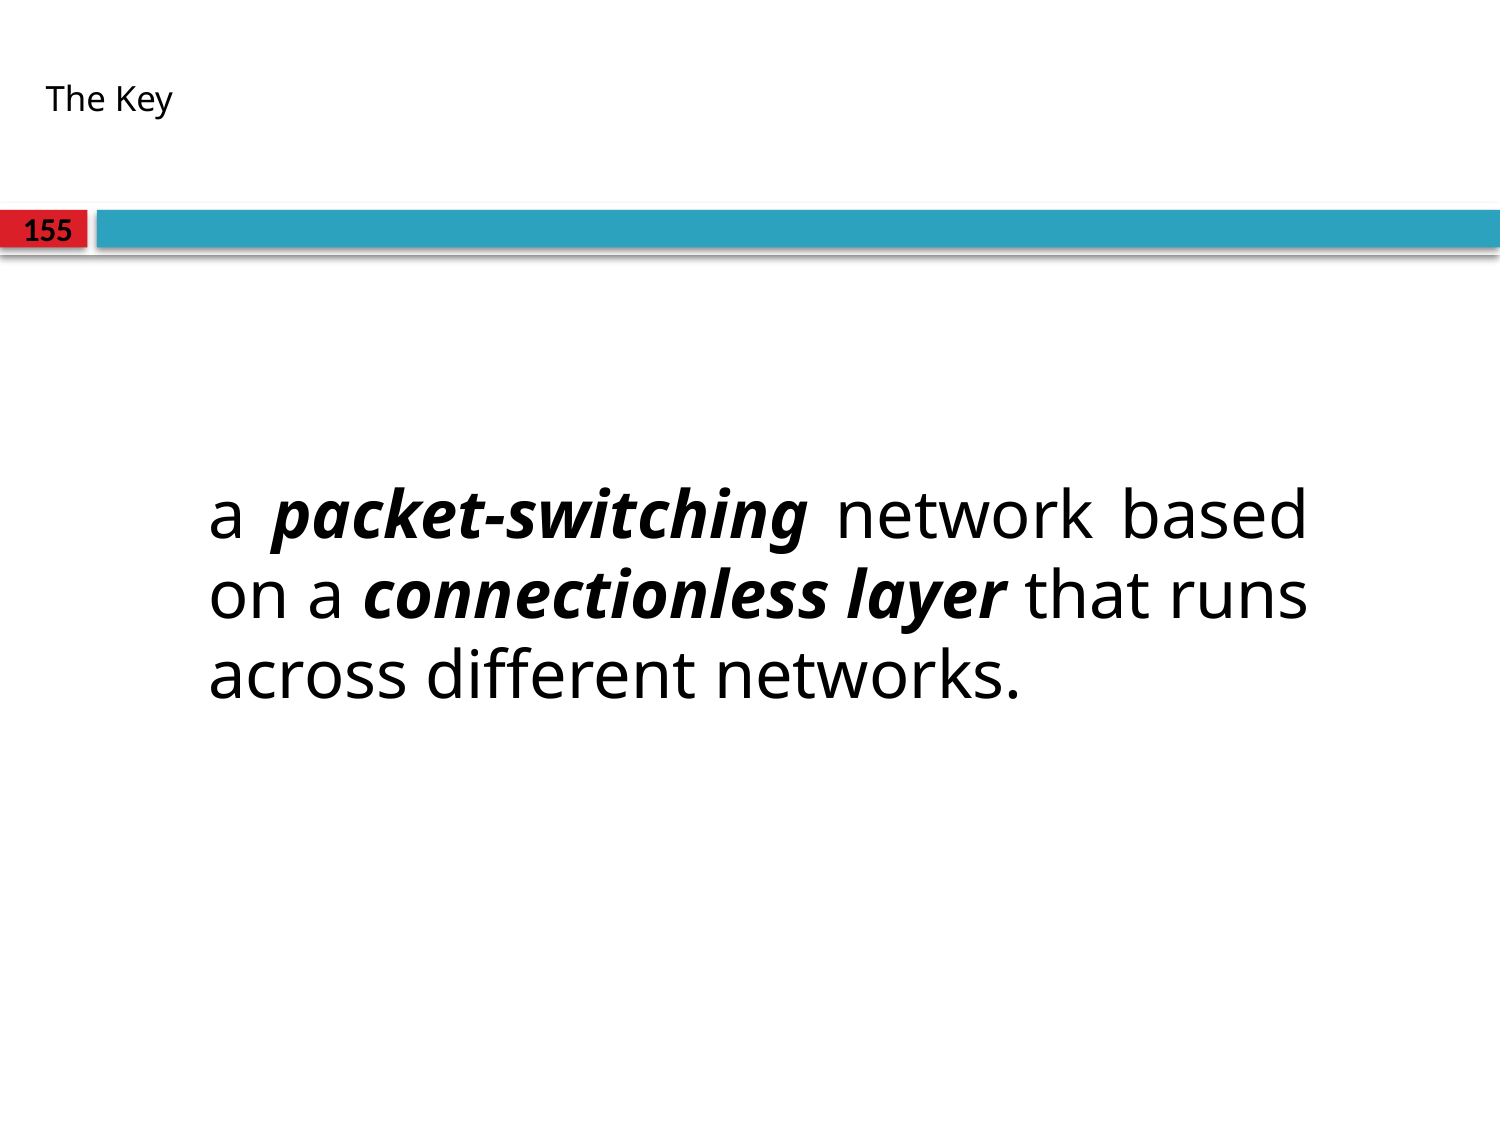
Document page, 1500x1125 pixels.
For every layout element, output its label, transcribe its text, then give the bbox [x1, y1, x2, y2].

slide_number 155 [0, 206, 97, 250]
title The Key [30, 26, 1481, 186]
text_box a packet-switching network based on a connectionless layer that runs across different networks. [193, 464, 1325, 720]
